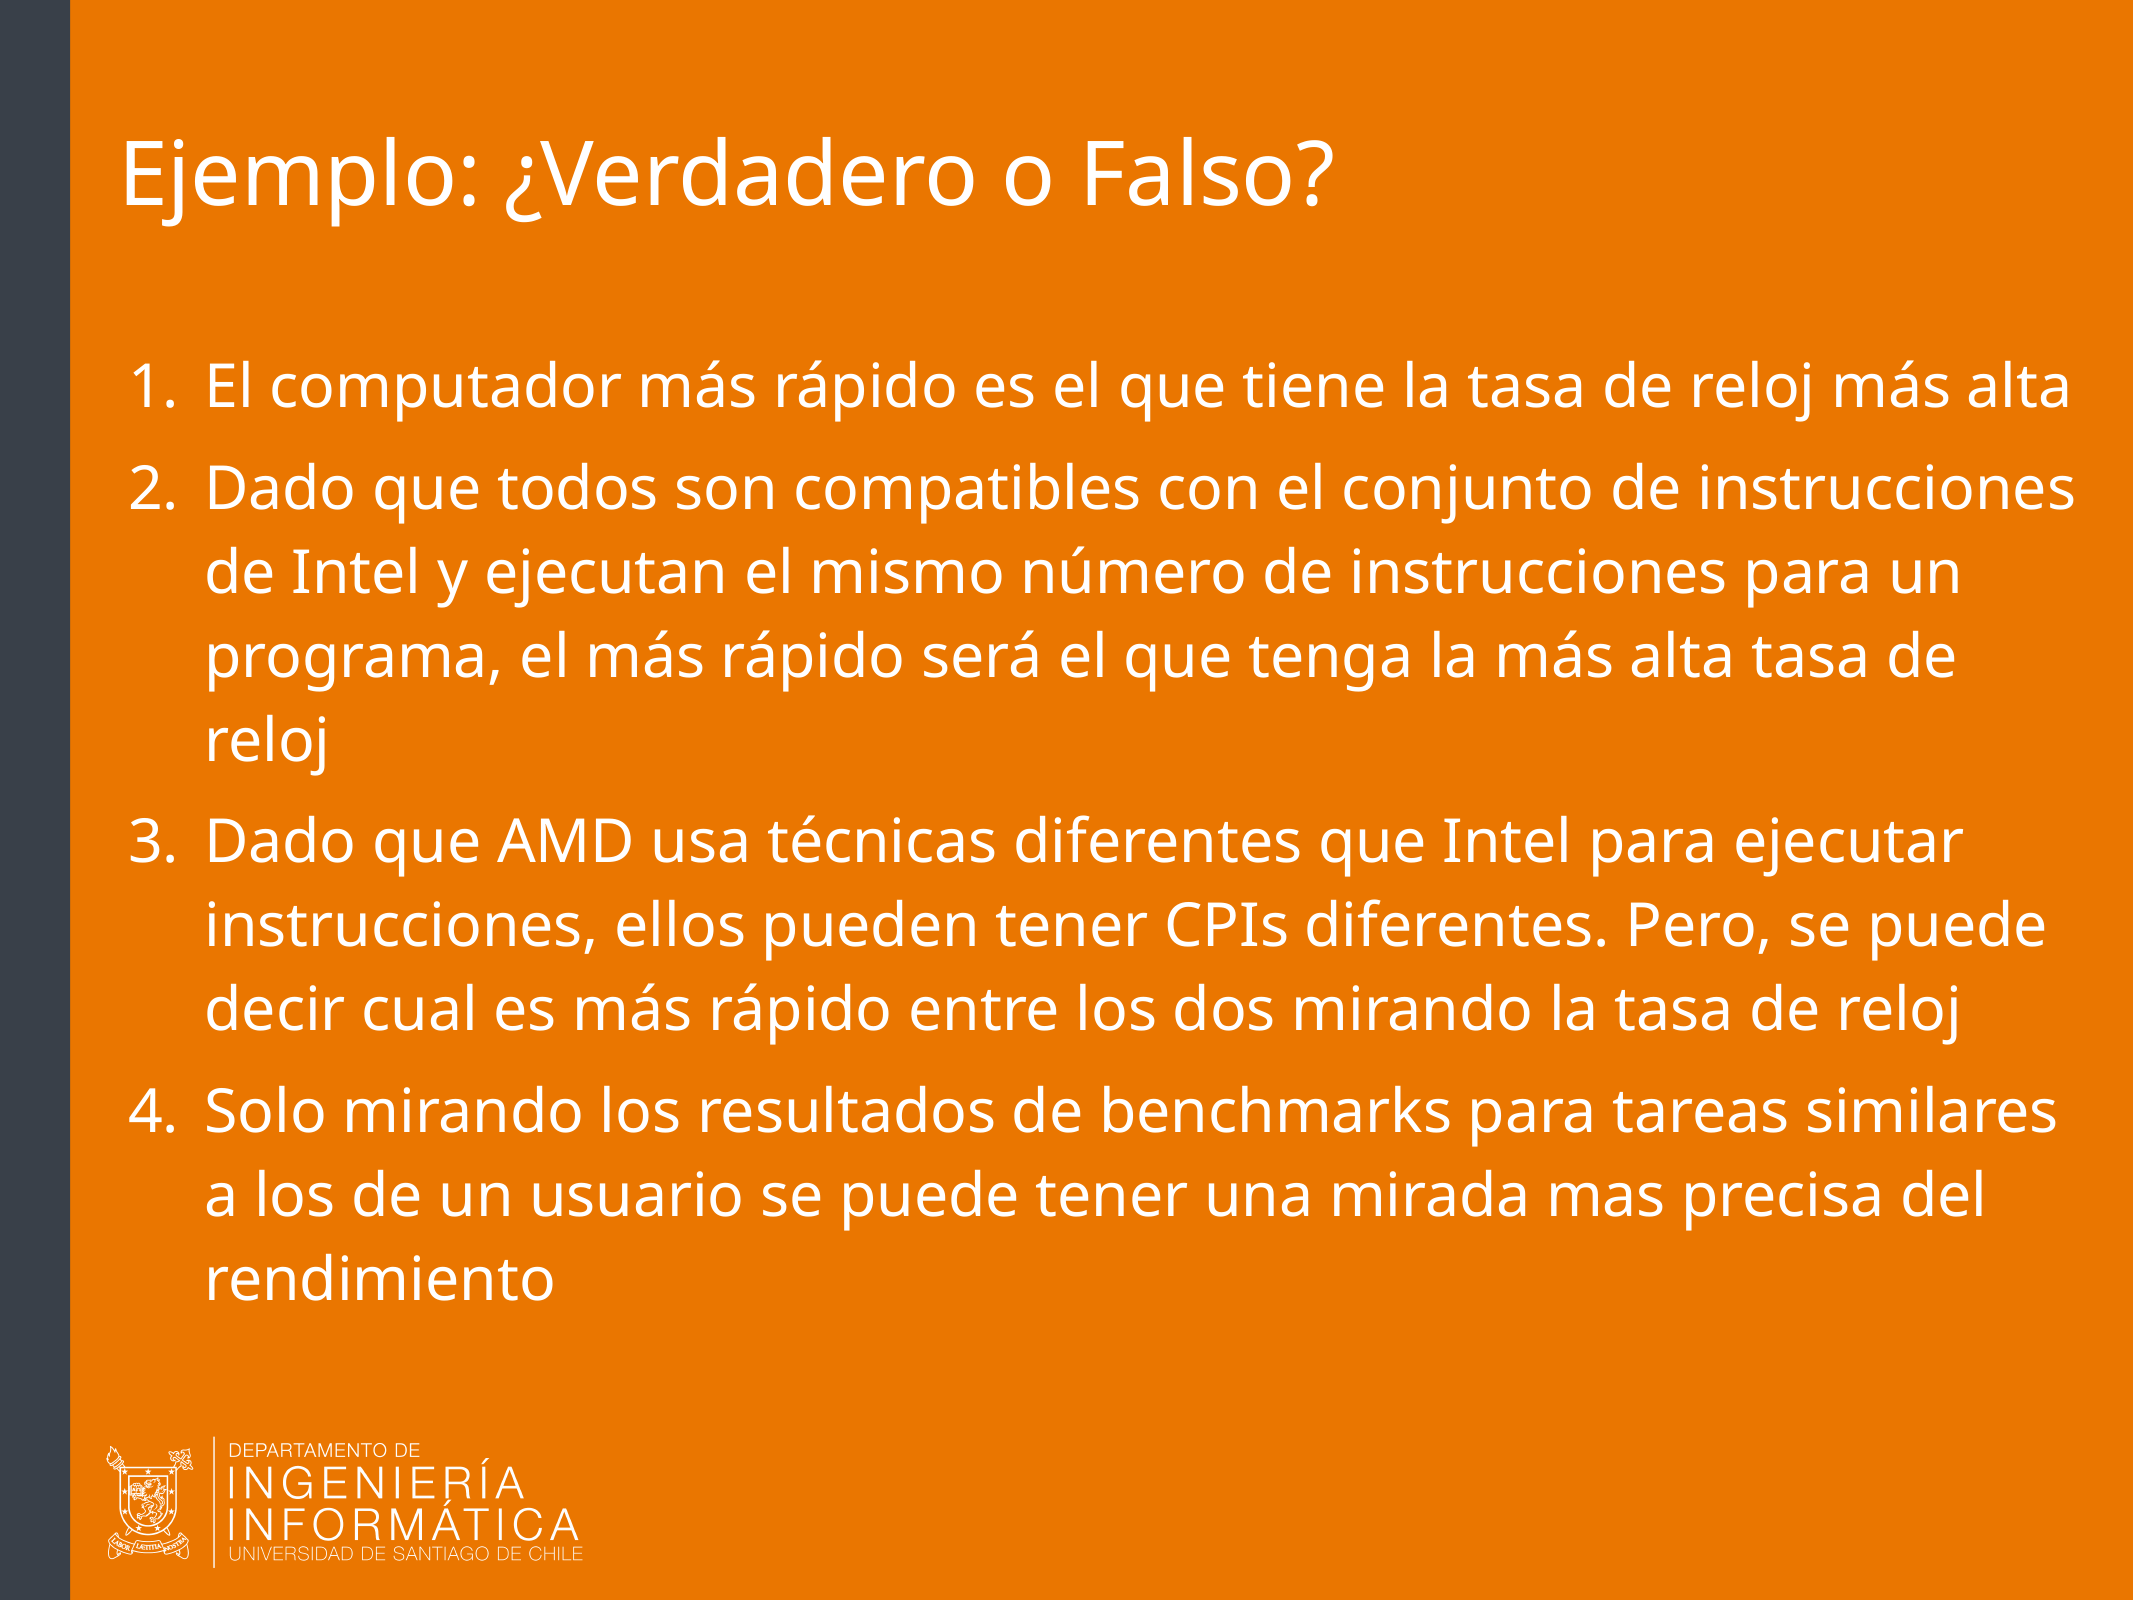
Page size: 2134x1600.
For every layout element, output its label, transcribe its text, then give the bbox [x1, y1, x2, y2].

picture [84, 1422, 607, 1587]
list El computador más rápido es el que tiene la tasa de reloj más alta Dado que todos son compatibles con el conjunto de instrucciones de Intel y ejecutan el mismo número de instrucciones para un programa, el más rápido será el que tenga la más alta tasa de reloj Dado que AMD usa técnicas diferentes que Intel para ejecutar instrucciones, ellos pueden tener CPIs diferentes. Pero, se puede decir cual es más rápido entre los dos mirando la tasa de reloj Solo mirando los resultados de benchmarks para tareas similares a los de un usuario se puede tener una mirada mas precisa del rendimiento [97, 316, 2106, 1332]
title Ejemplo: ¿Verdadero o Falso? [109, 62, 1880, 278]
